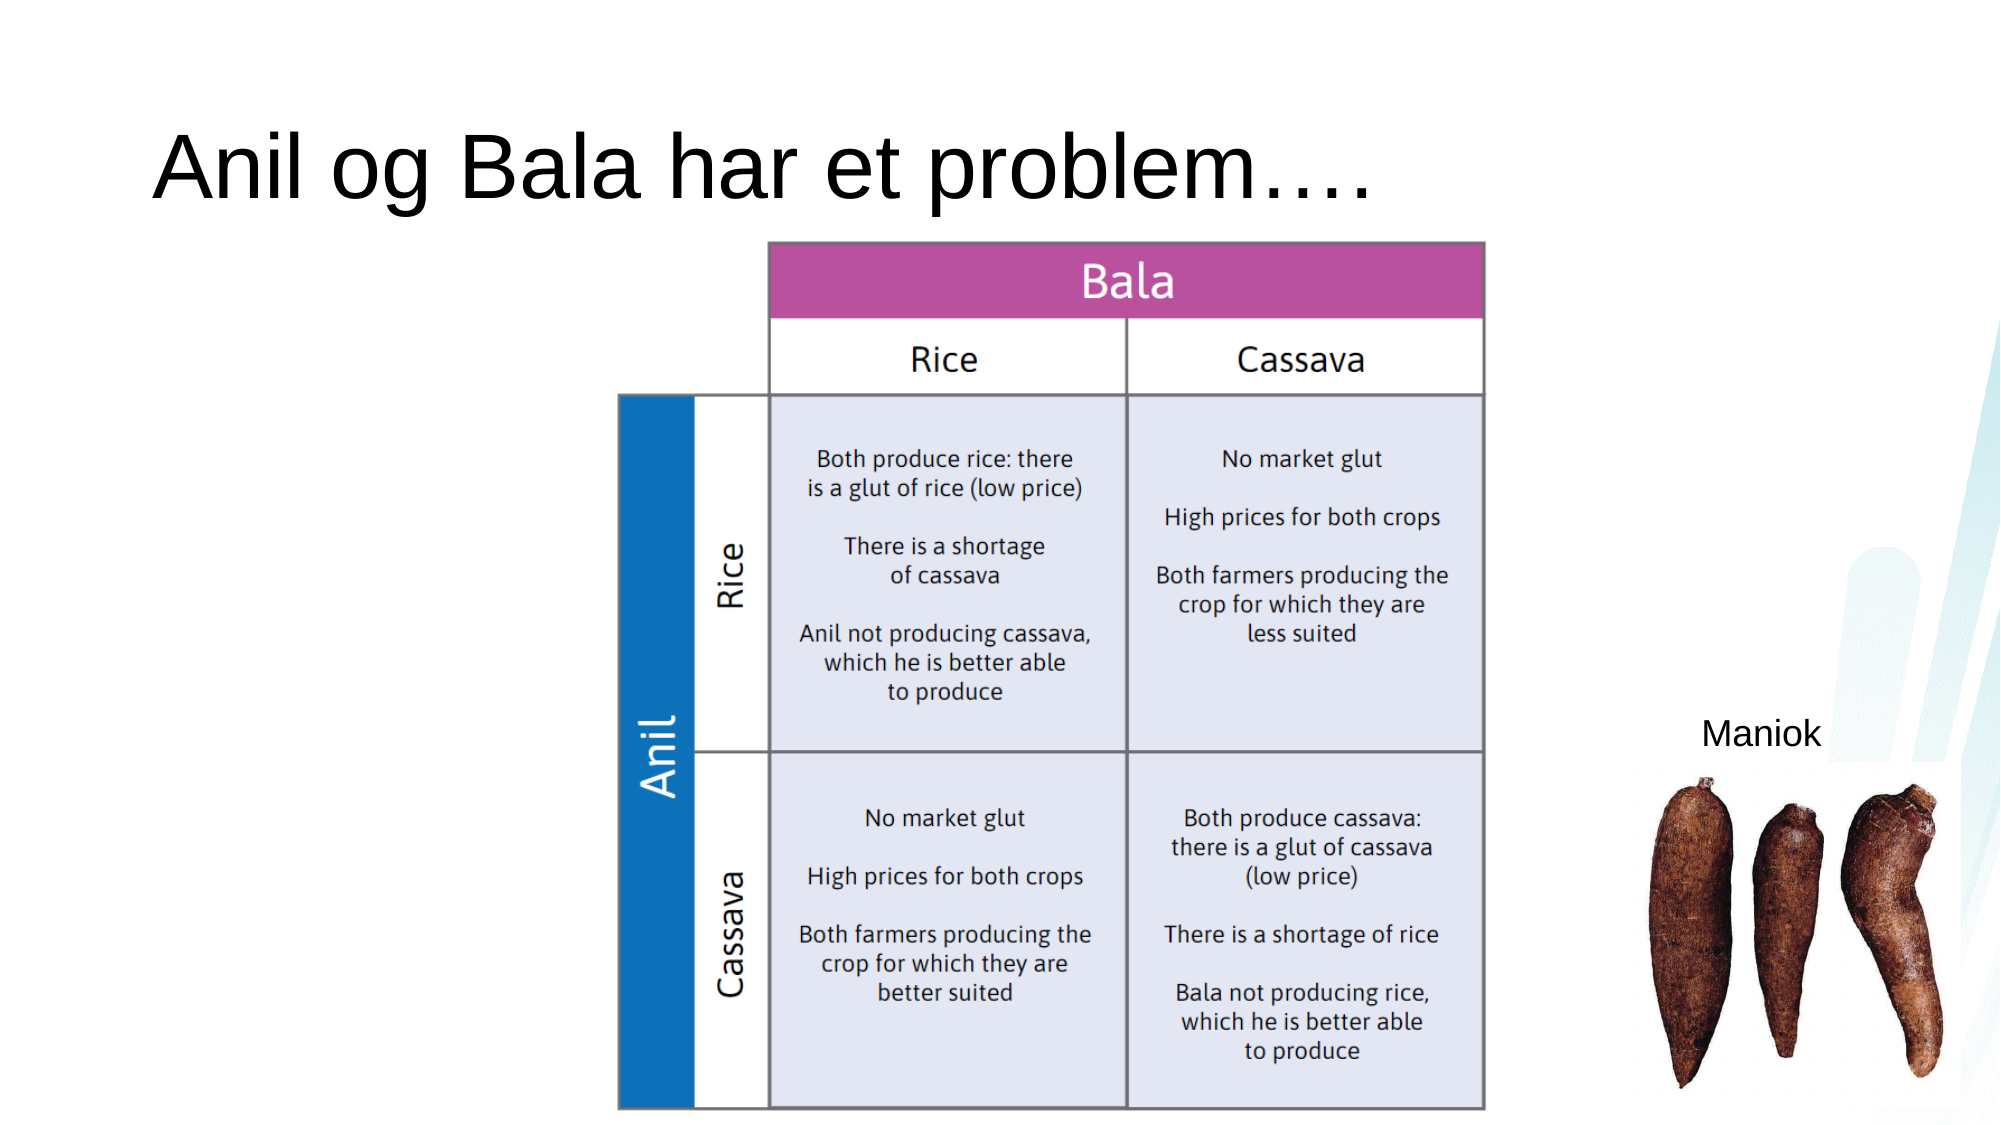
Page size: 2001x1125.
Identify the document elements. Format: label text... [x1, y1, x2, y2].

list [547, 231, 1503, 1125]
title Anil og Bala har et problem…. [137, 59, 1863, 278]
picture [0, 0, 2000, 1125]
text_box Maniok [1686, 702, 1837, 762]
